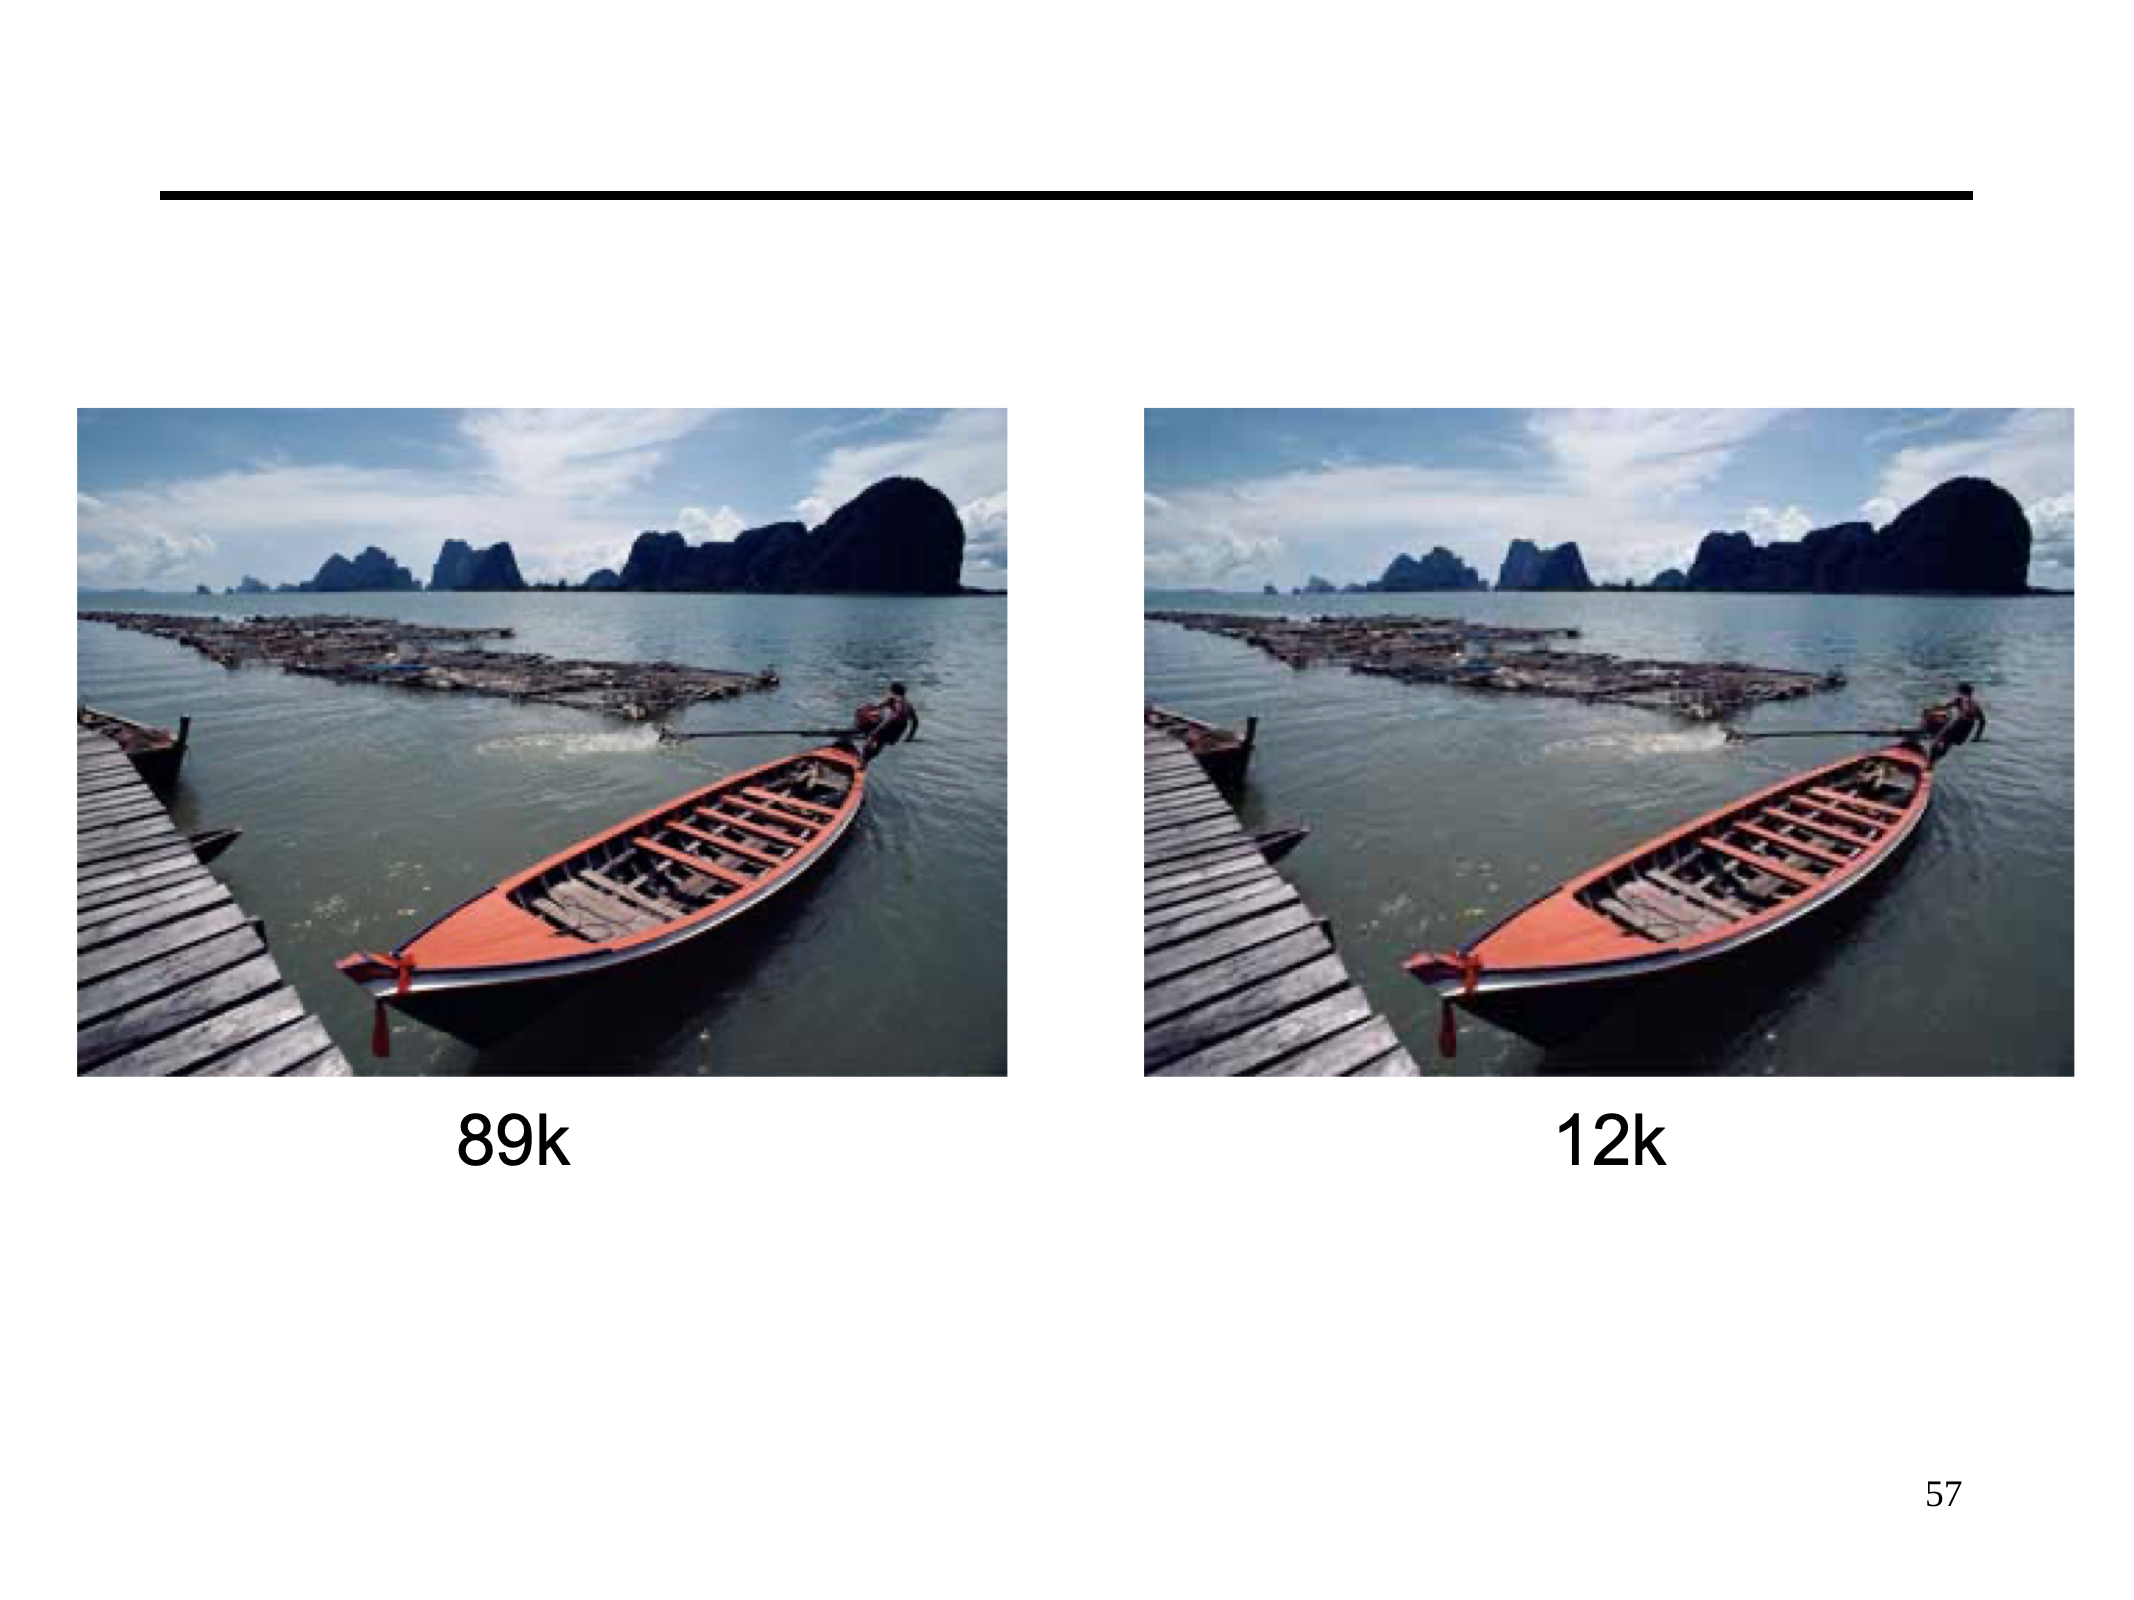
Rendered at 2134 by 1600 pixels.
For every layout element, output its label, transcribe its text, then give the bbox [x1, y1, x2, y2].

picture [37, 371, 2097, 1229]
slide_number ‹#› [1528, 1457, 1974, 1600]
